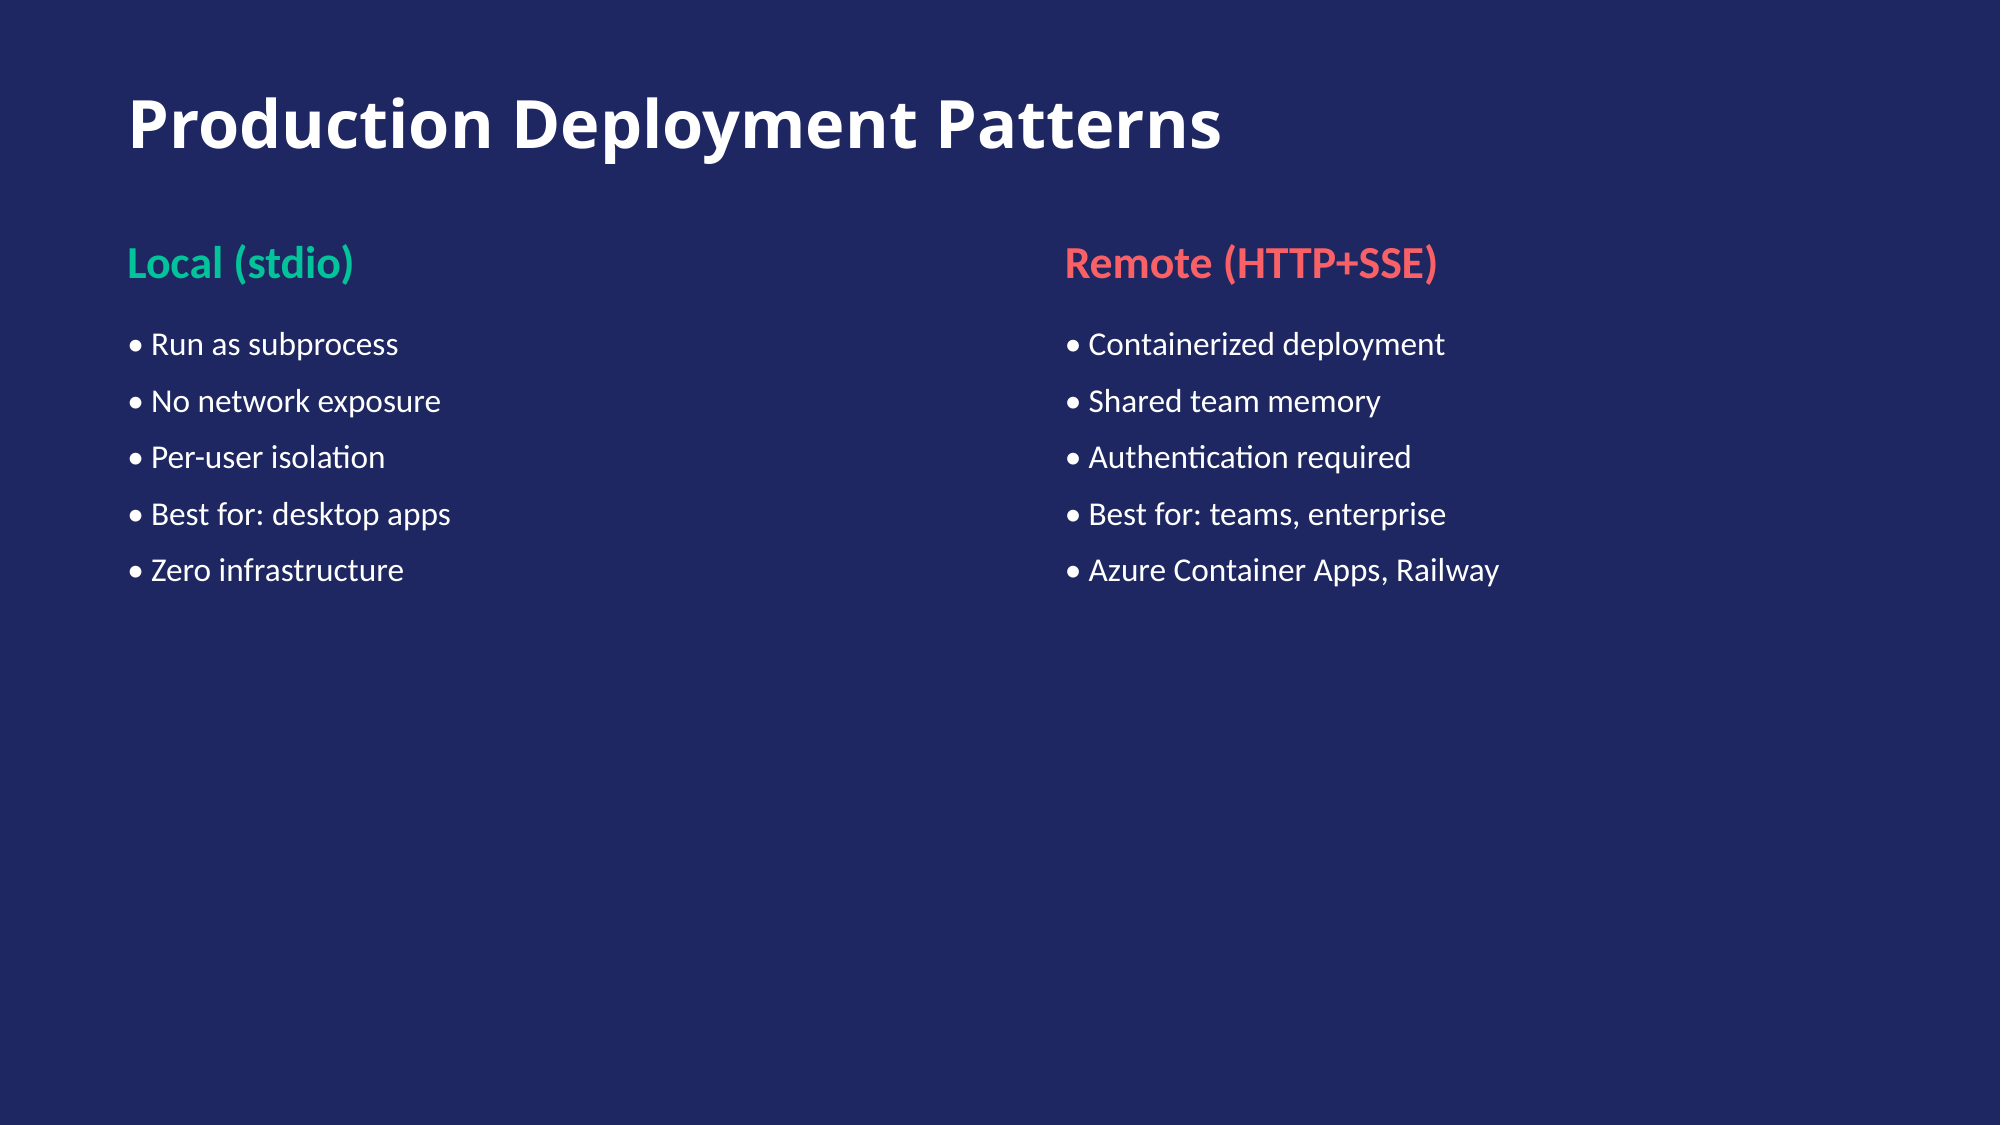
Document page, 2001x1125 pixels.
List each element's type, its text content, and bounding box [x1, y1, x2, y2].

text_box Remote (HTTP+SSE) [1049, 224, 1875, 295]
text_box • Containerized deployment • Shared team memory • Authentication required • Best for: teams, enterprise • Azure Container Apps, Railway [1049, 314, 1875, 596]
text_box • Run as subprocess • No network exposure • Per-user isolation • Best for: desktop apps • Zero infrastructure [112, 314, 938, 596]
text_box Production Deployment Patterns [112, 74, 1838, 170]
text_box Local (stdio) [112, 224, 938, 295]
